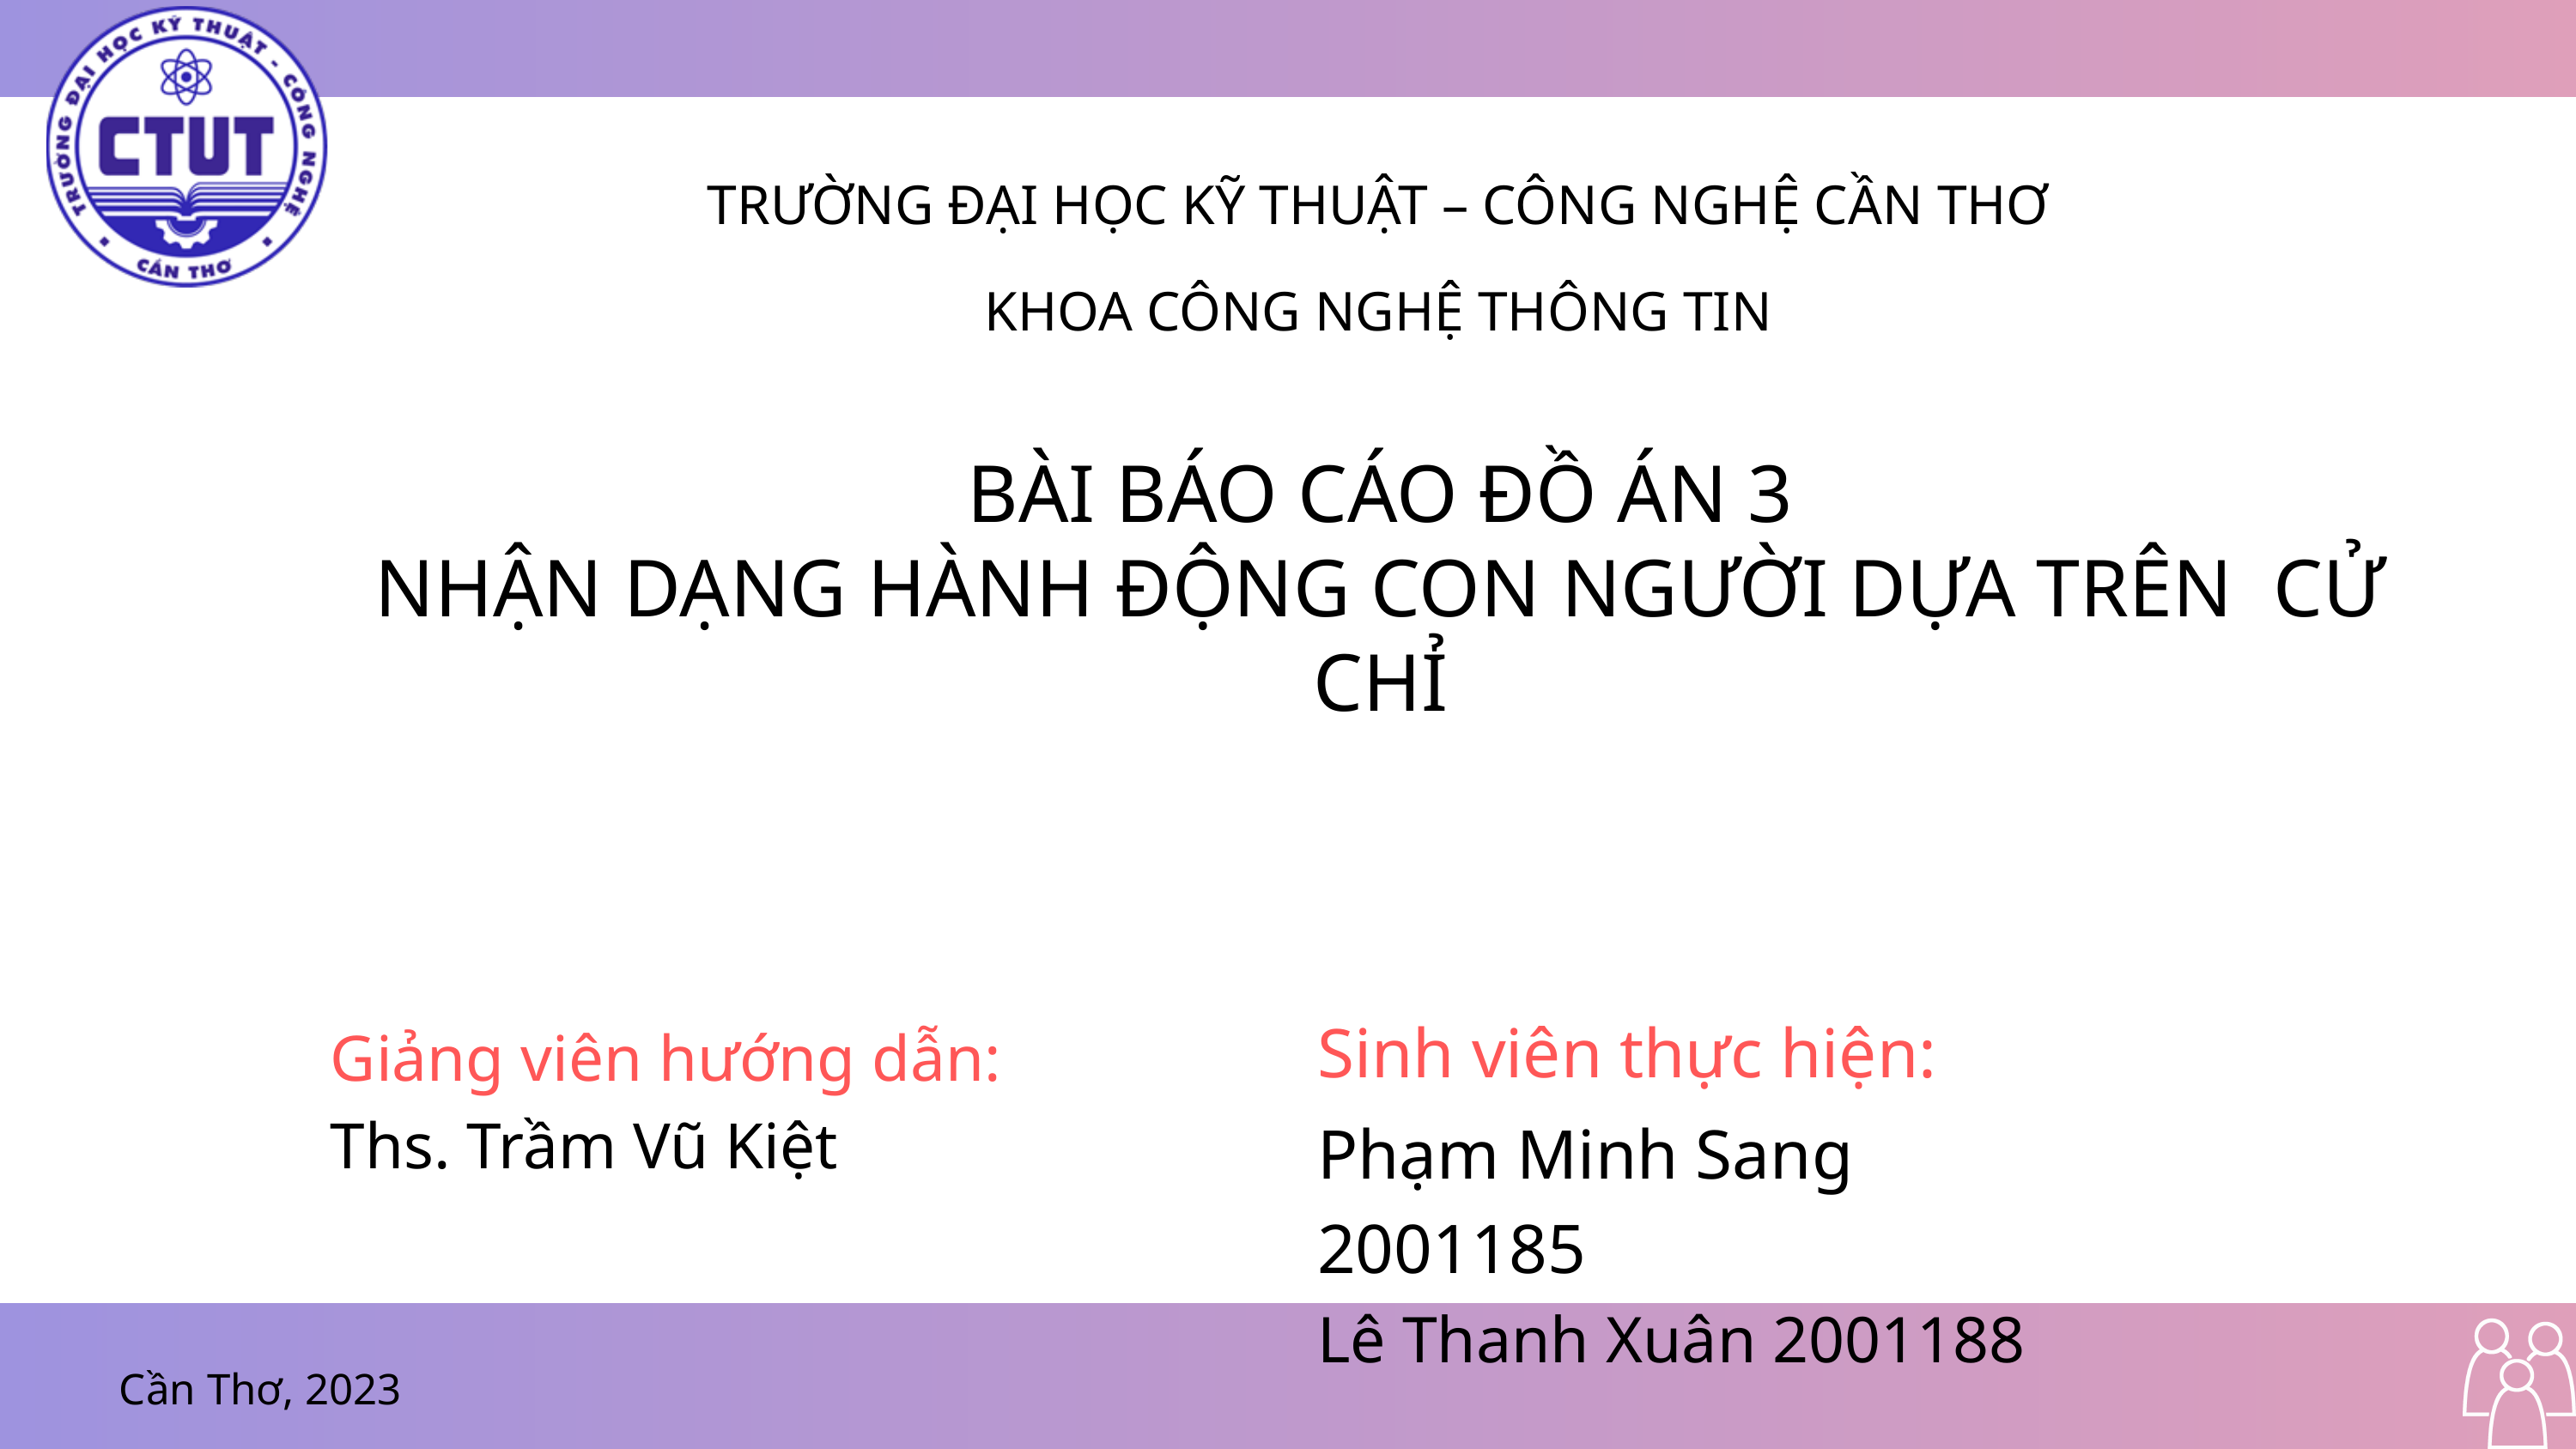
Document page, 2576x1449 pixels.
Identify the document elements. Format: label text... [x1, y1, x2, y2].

picture [2463, 1309, 2576, 1449]
text_box [2434, 1303, 2576, 1449]
text_box Cần Thơ, 2023 [117, 1354, 325, 1414]
text_box [0, 1303, 325, 1449]
text_box TRƯỜNG ĐẠI HỌC KỸ THUẬT – CÔNG NGHỆ CẦN THƠ KHOA CÔNG NGHỆ THÔNG TIN [446, 129, 2312, 342]
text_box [330, 443, 2432, 1449]
text_box [46, 6, 328, 288]
text_box [0, 0, 2576, 97]
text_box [1316, 1009, 2117, 1274]
